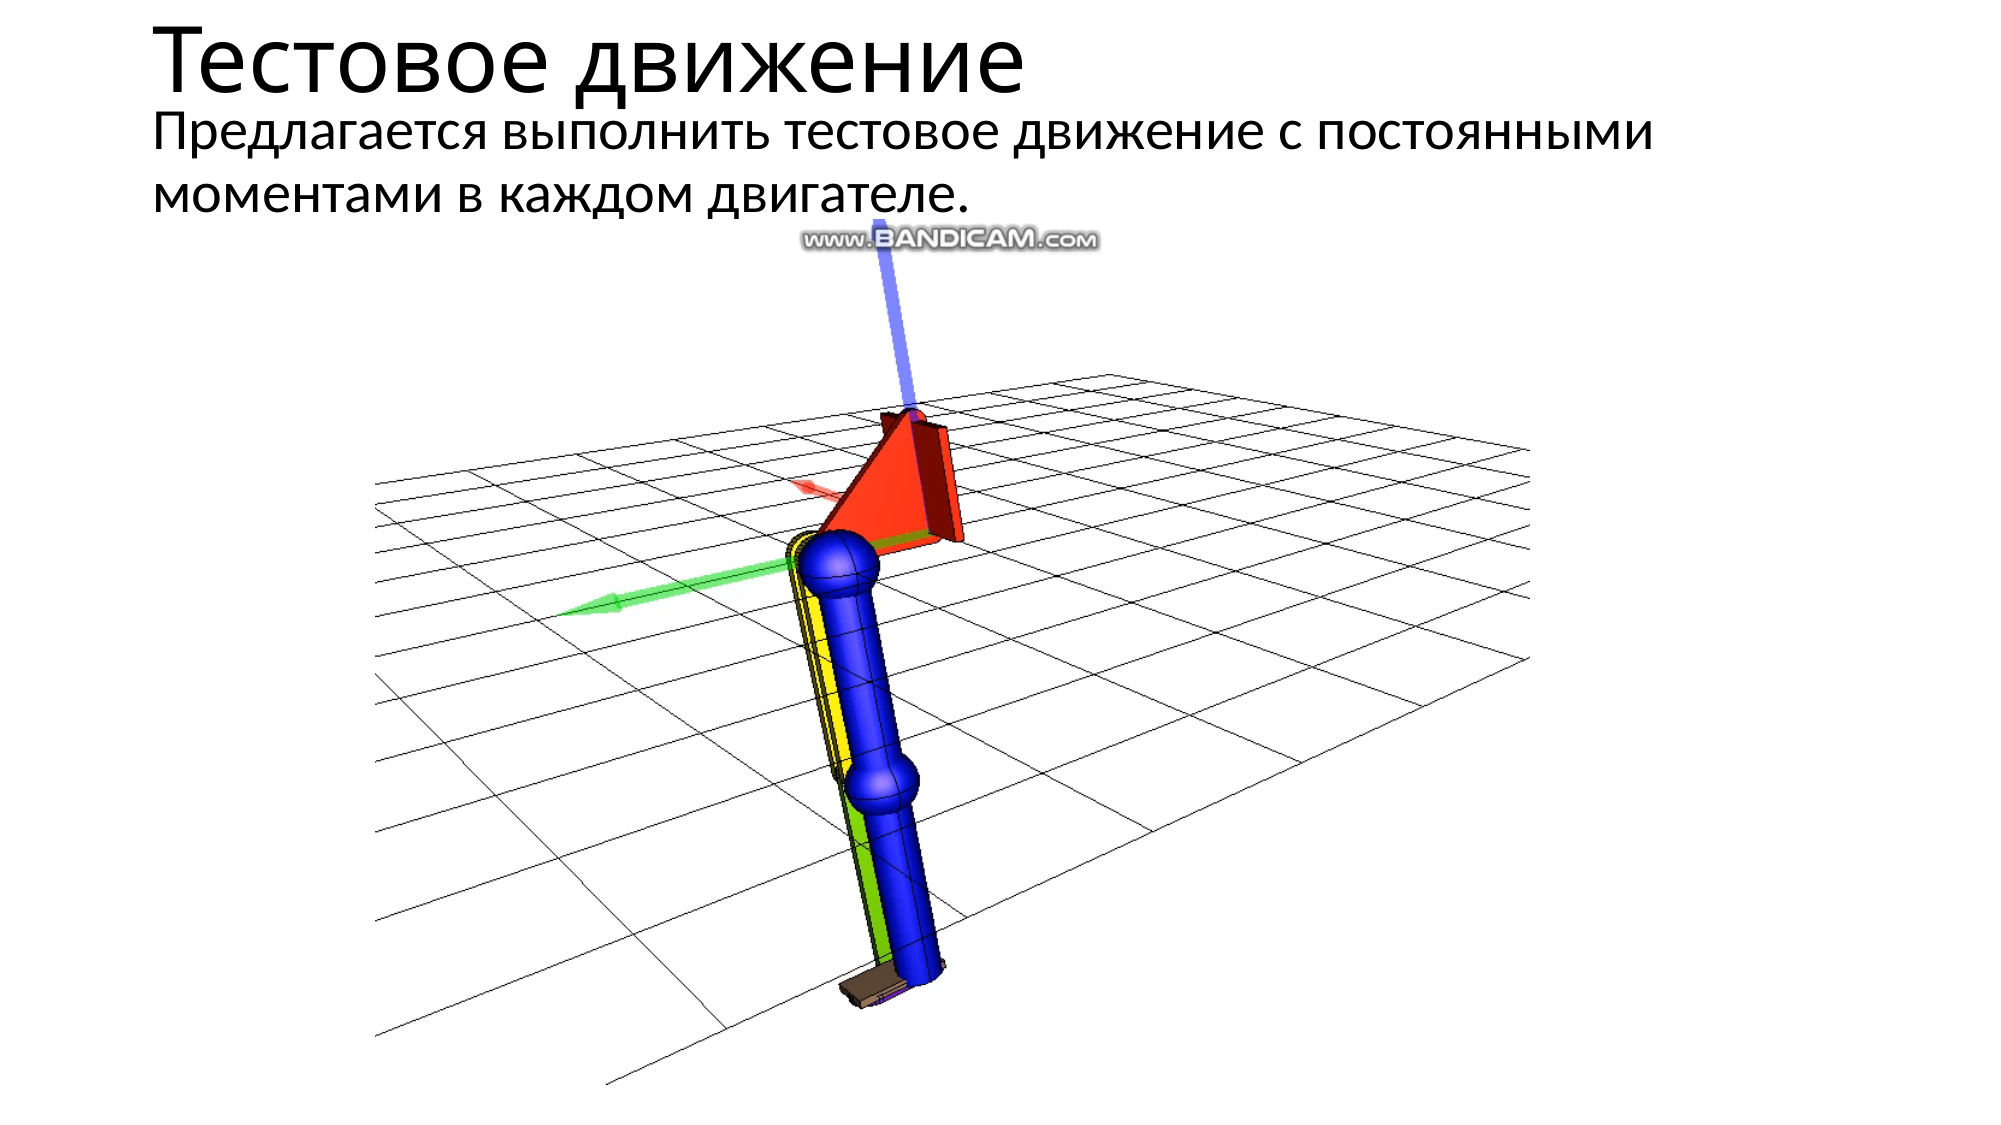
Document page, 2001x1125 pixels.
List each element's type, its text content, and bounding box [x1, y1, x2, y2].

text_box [374, 218, 1531, 1086]
title Тестовое движение [137, 0, 1863, 92]
list Предлагается выполнить тестовое движение с постоянными моментами в каждом двигателе. [137, 92, 1863, 806]
